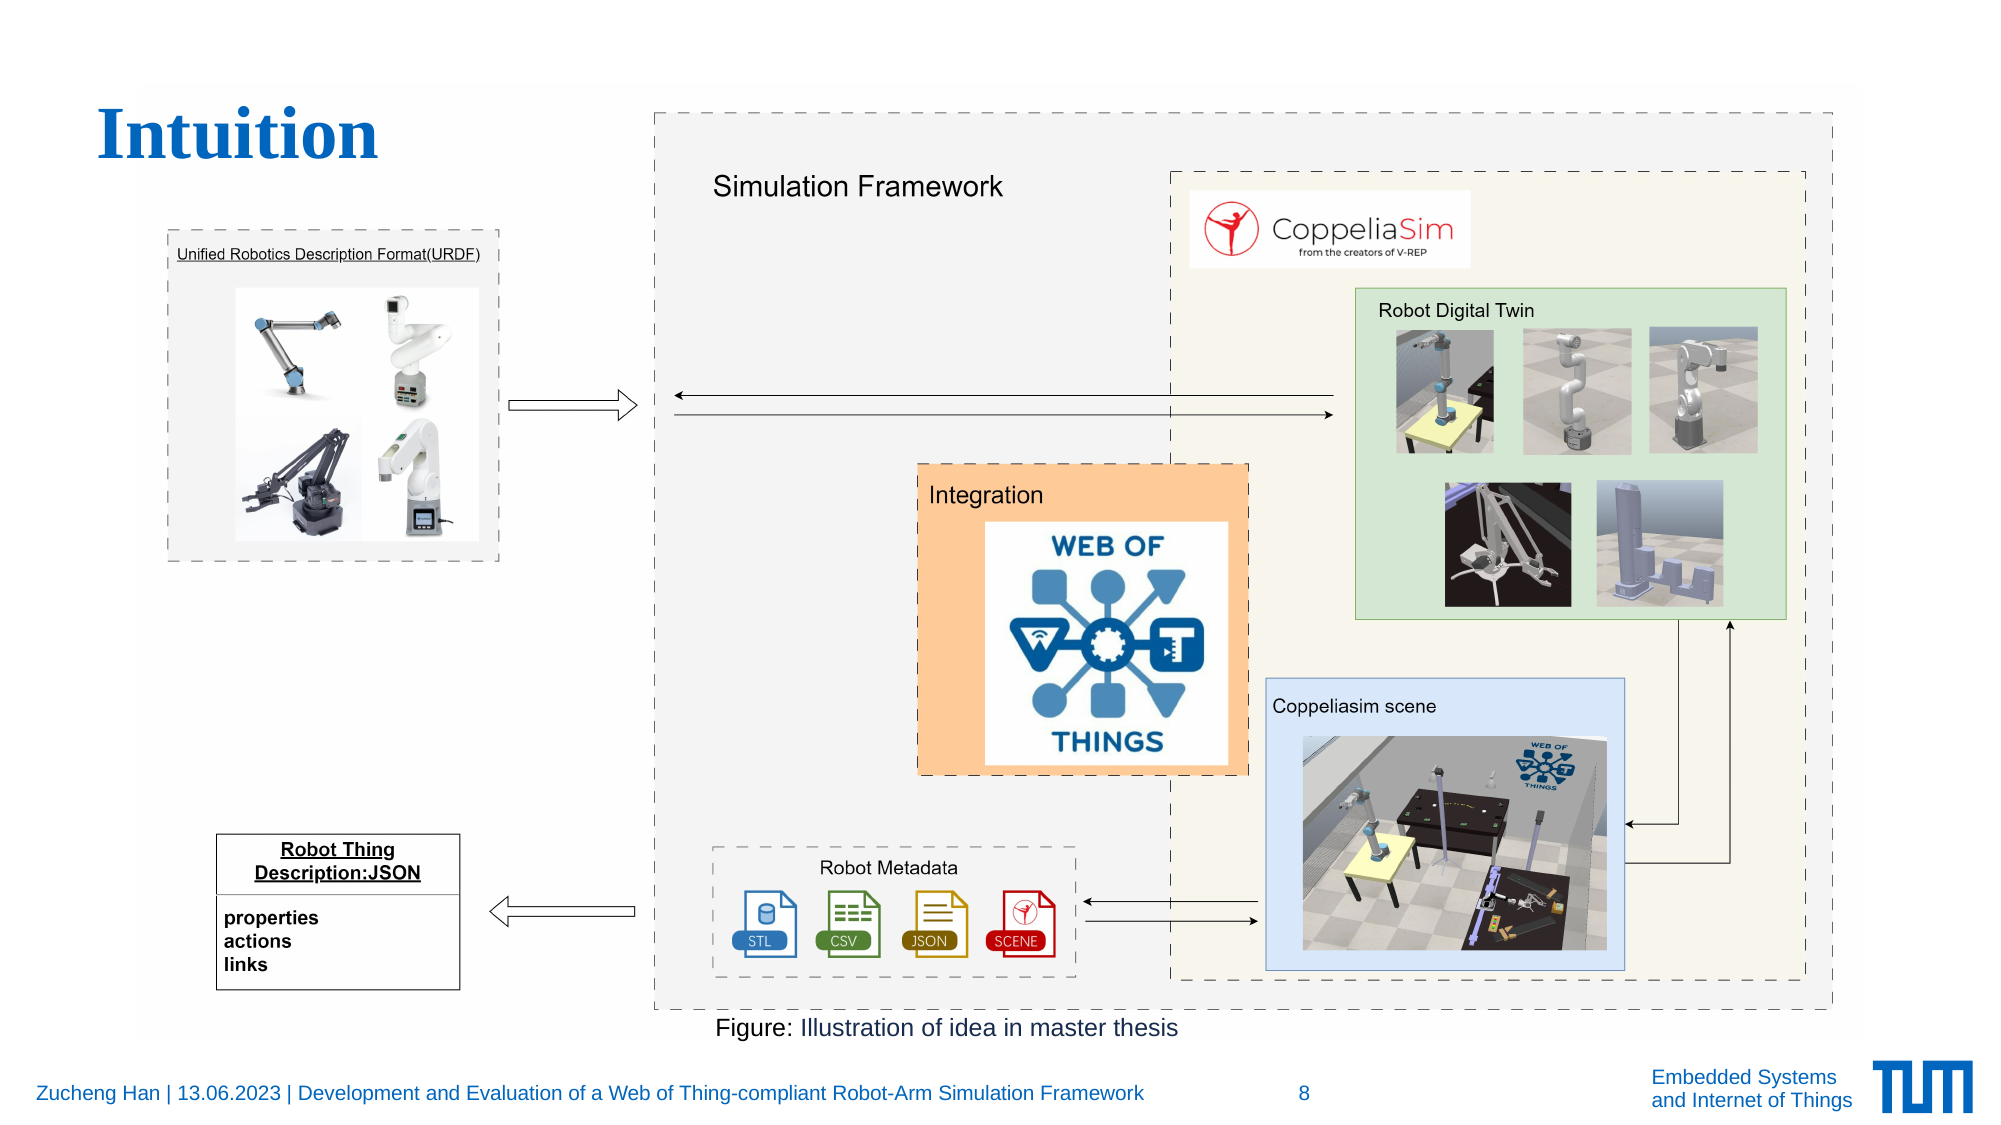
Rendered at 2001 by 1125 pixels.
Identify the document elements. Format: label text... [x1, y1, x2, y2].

footer Zucheng Han | 13.06.2023 | Development and Evaluation of a Web of Thing-compliant Robot-Arm Simulation Framework [36, 1061, 1212, 1122]
slide_number 8 [1212, 1061, 1398, 1122]
picture [138, 83, 1862, 1039]
text_box Intuition [96, 83, 138, 175]
